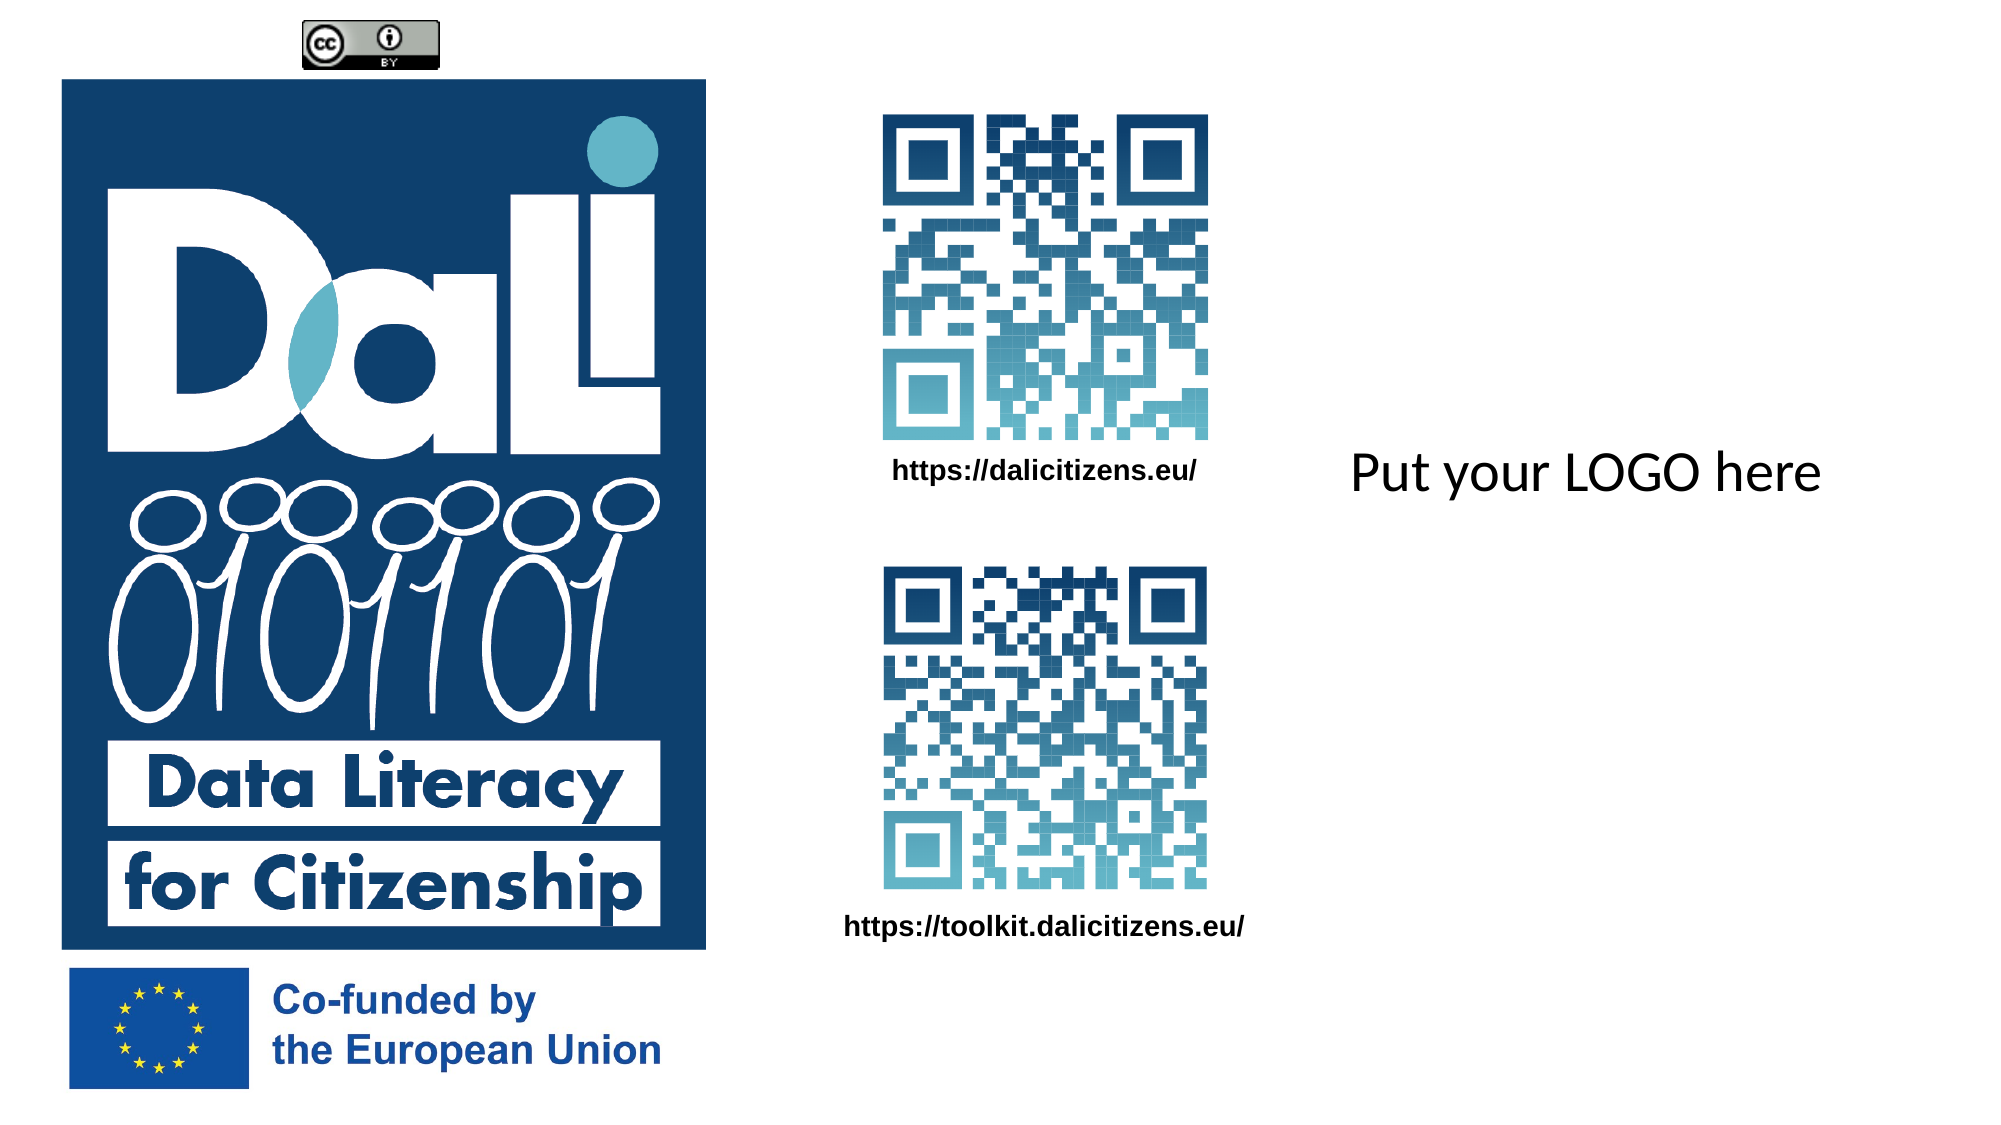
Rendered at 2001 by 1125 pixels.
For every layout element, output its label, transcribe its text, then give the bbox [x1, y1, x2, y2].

picture [875, 104, 1214, 449]
picture [301, 20, 440, 70]
picture [61, 79, 707, 951]
text_box https://dalicitizens.eu/ [876, 457, 1213, 494]
list Put your LOGO here [1260, 301, 1983, 988]
text_box https://toolkit.dalicitizens.eu/ [828, 899, 1260, 950]
picture [60, 960, 706, 1097]
picture [875, 555, 1214, 900]
